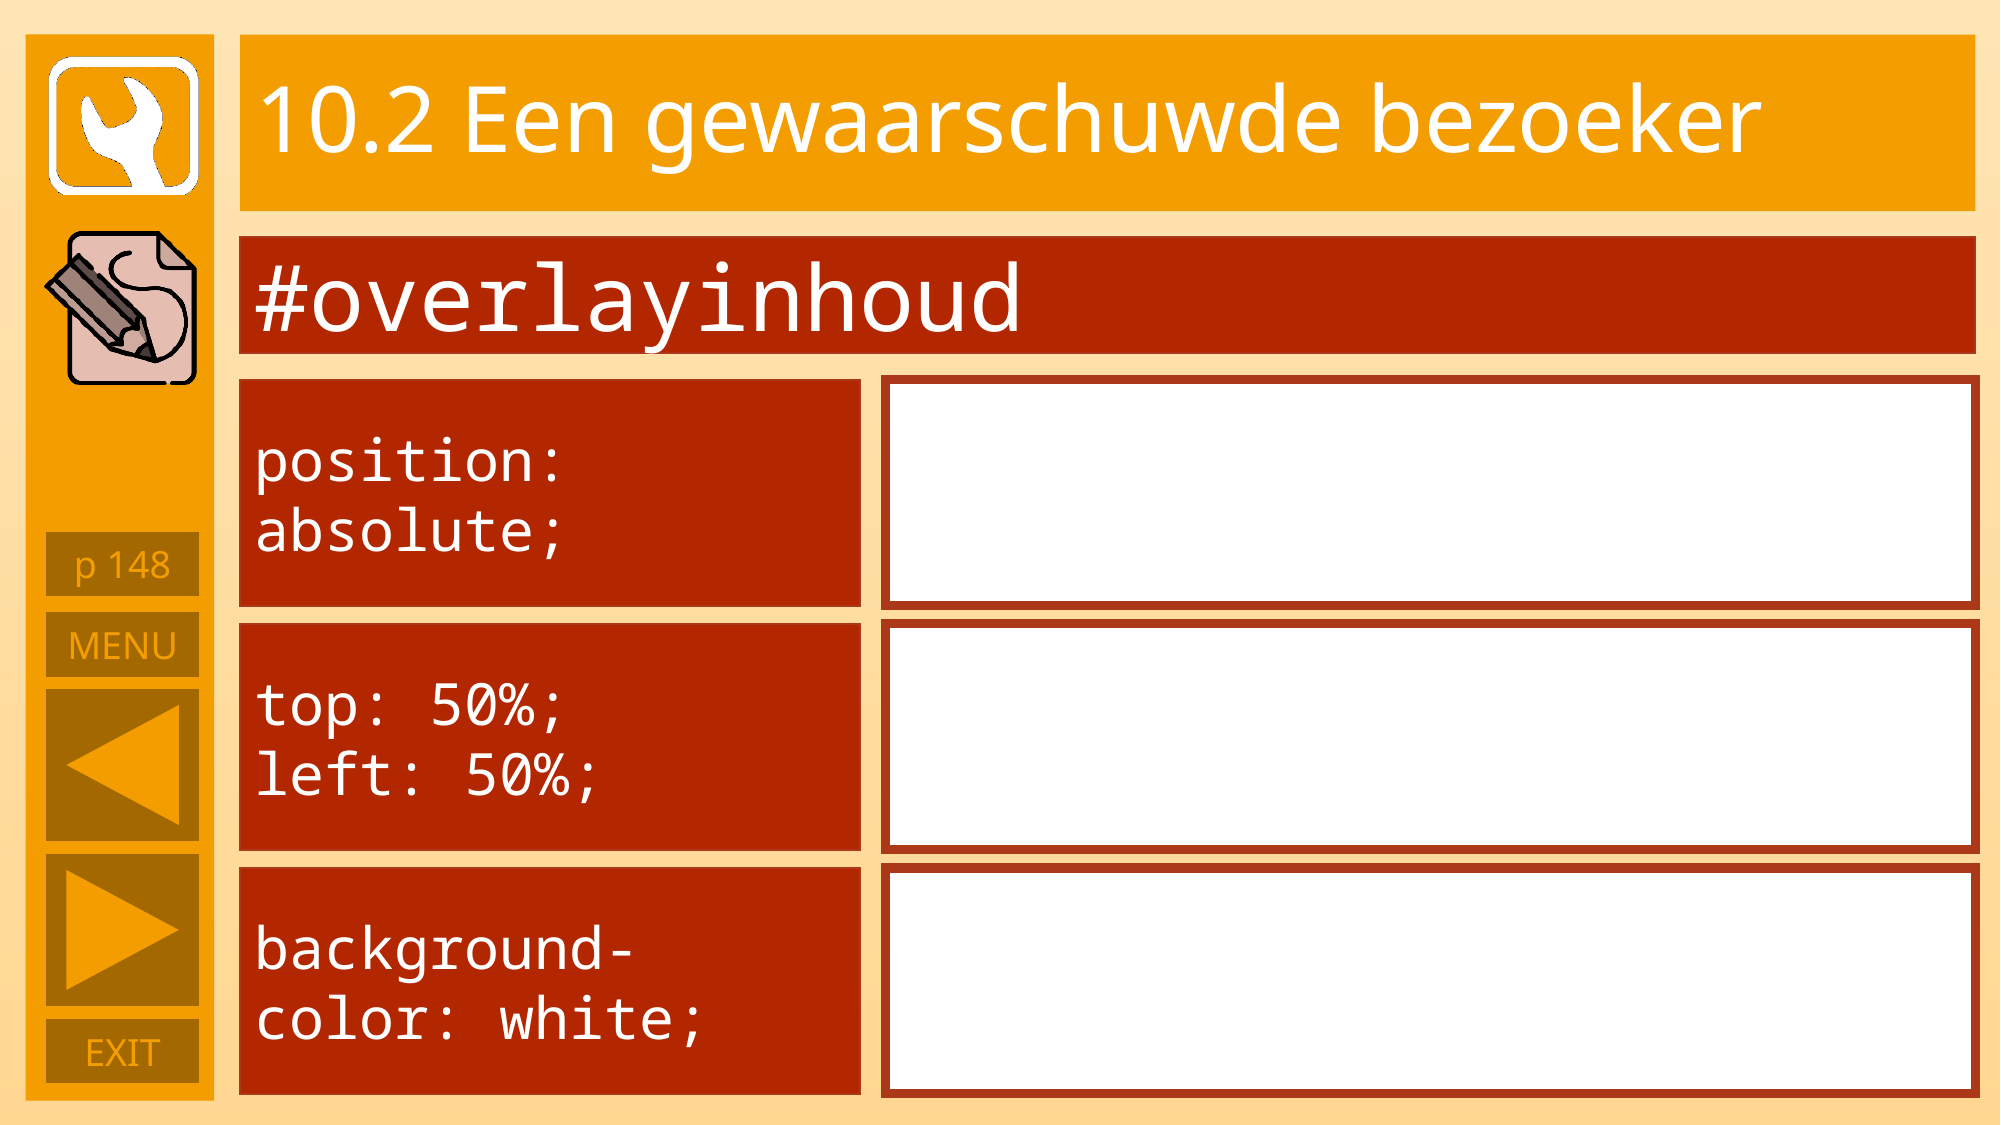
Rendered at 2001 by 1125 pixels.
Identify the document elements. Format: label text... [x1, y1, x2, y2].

text_box p 148 [46, 532, 199, 596]
text_box [64, 703, 180, 827]
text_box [882, 864, 1979, 1097]
title 10.2 Een gewaarschuwde bezoeker [240, 34, 1976, 212]
text_box [46, 854, 199, 1006]
text_box background-color: white; [239, 867, 861, 1095]
text_box [884, 623, 1976, 851]
picture [47, 55, 199, 195]
text_box EXIT [215, 193, 240, 199]
text_box EXIT [46, 1019, 199, 1083]
text_box [861, 620, 2000, 773]
text_box EXIT [0, 193, 25, 199]
text_box #overlayinhoud [239, 236, 1976, 354]
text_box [861, 826, 2000, 853]
text_box [884, 867, 1976, 1095]
text_box [25, 33, 215, 1102]
text_box EXIT [1976, 193, 2000, 199]
text_box [215, 352, 2000, 360]
text_box [882, 376, 1979, 609]
text_box [0, 766, 25, 773]
text_box MENU [46, 612, 199, 677]
text_box EXIT [0, 172, 25, 176]
text_box position: absolute; [239, 379, 861, 607]
text_box [0, 352, 25, 360]
text_box top: 50%; left: 50%; [239, 623, 861, 851]
text_box [46, 689, 199, 841]
text_box EXIT [1976, 172, 2000, 176]
picture [41, 231, 199, 386]
text_box EXIT [215, 172, 240, 176]
text_box [215, 766, 239, 773]
text_box [65, 868, 181, 992]
text_box [884, 379, 1976, 607]
